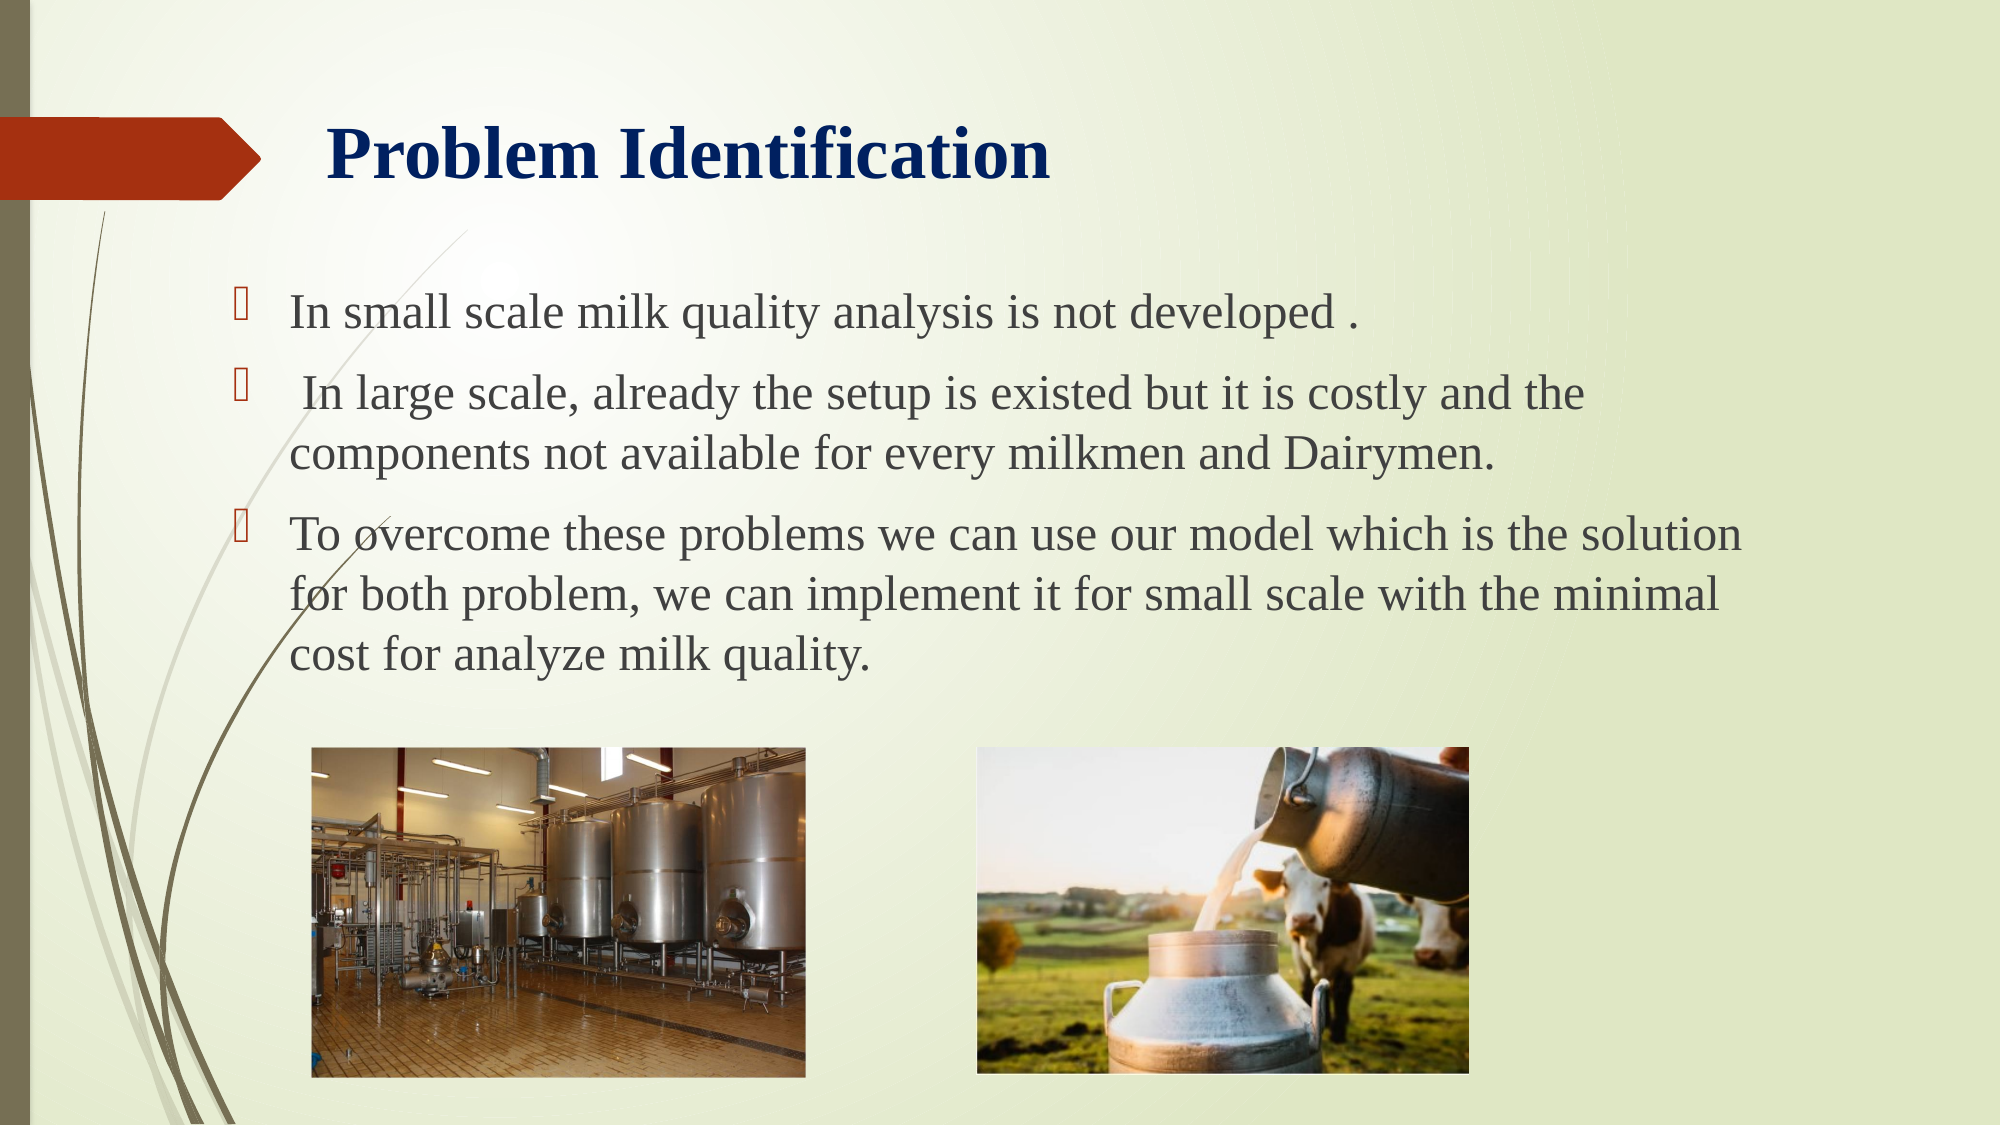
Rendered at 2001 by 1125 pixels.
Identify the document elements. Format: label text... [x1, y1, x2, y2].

picture [311, 747, 806, 1078]
list In small scale milk quality analysis is not developed . In large scale, already the setup is existed but it is costly and the components not available for every milkmen and Dairymen. To overcome these problems we can use our model which is the solution for both problem, we can implement it for small scale with the minimal cost for analyze milk quality. [217, 271, 1791, 1019]
picture [976, 747, 1470, 1075]
title Problem Identification [311, 96, 1643, 233]
